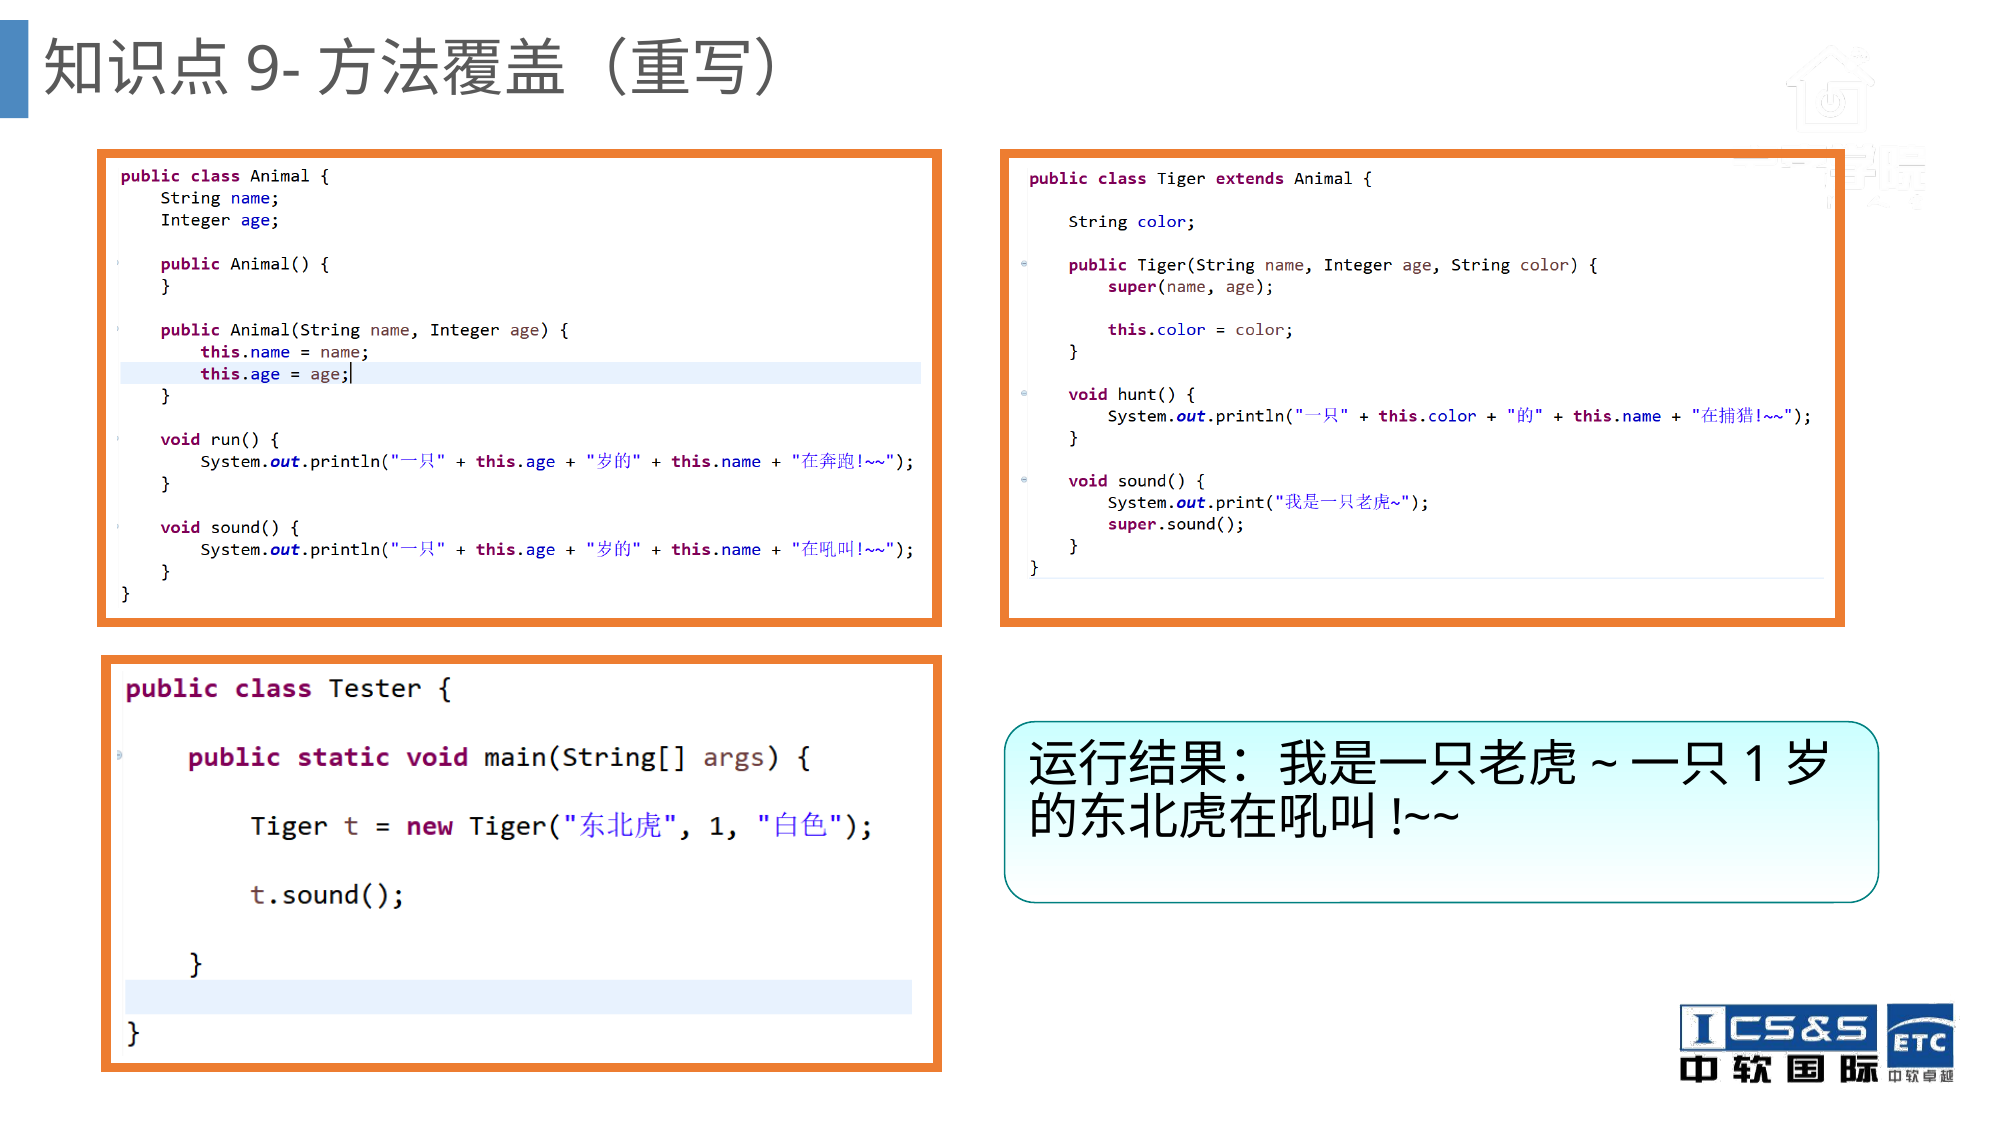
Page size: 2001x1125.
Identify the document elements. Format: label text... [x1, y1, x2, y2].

text_box [105, 658, 938, 1069]
text_box [1003, 152, 1841, 623]
text_box 运行结果：我是一只老虎~一只1岁的东北虎在吼叫!~~ [1004, 721, 1879, 903]
picture [117, 168, 921, 608]
picture [1021, 168, 1824, 579]
text_box [101, 152, 938, 623]
picture [1669, 994, 1963, 1093]
picture [117, 671, 912, 1056]
title 知识点9-方法覆盖（重写） [28, 0, 1927, 140]
picture [1728, 26, 1930, 230]
